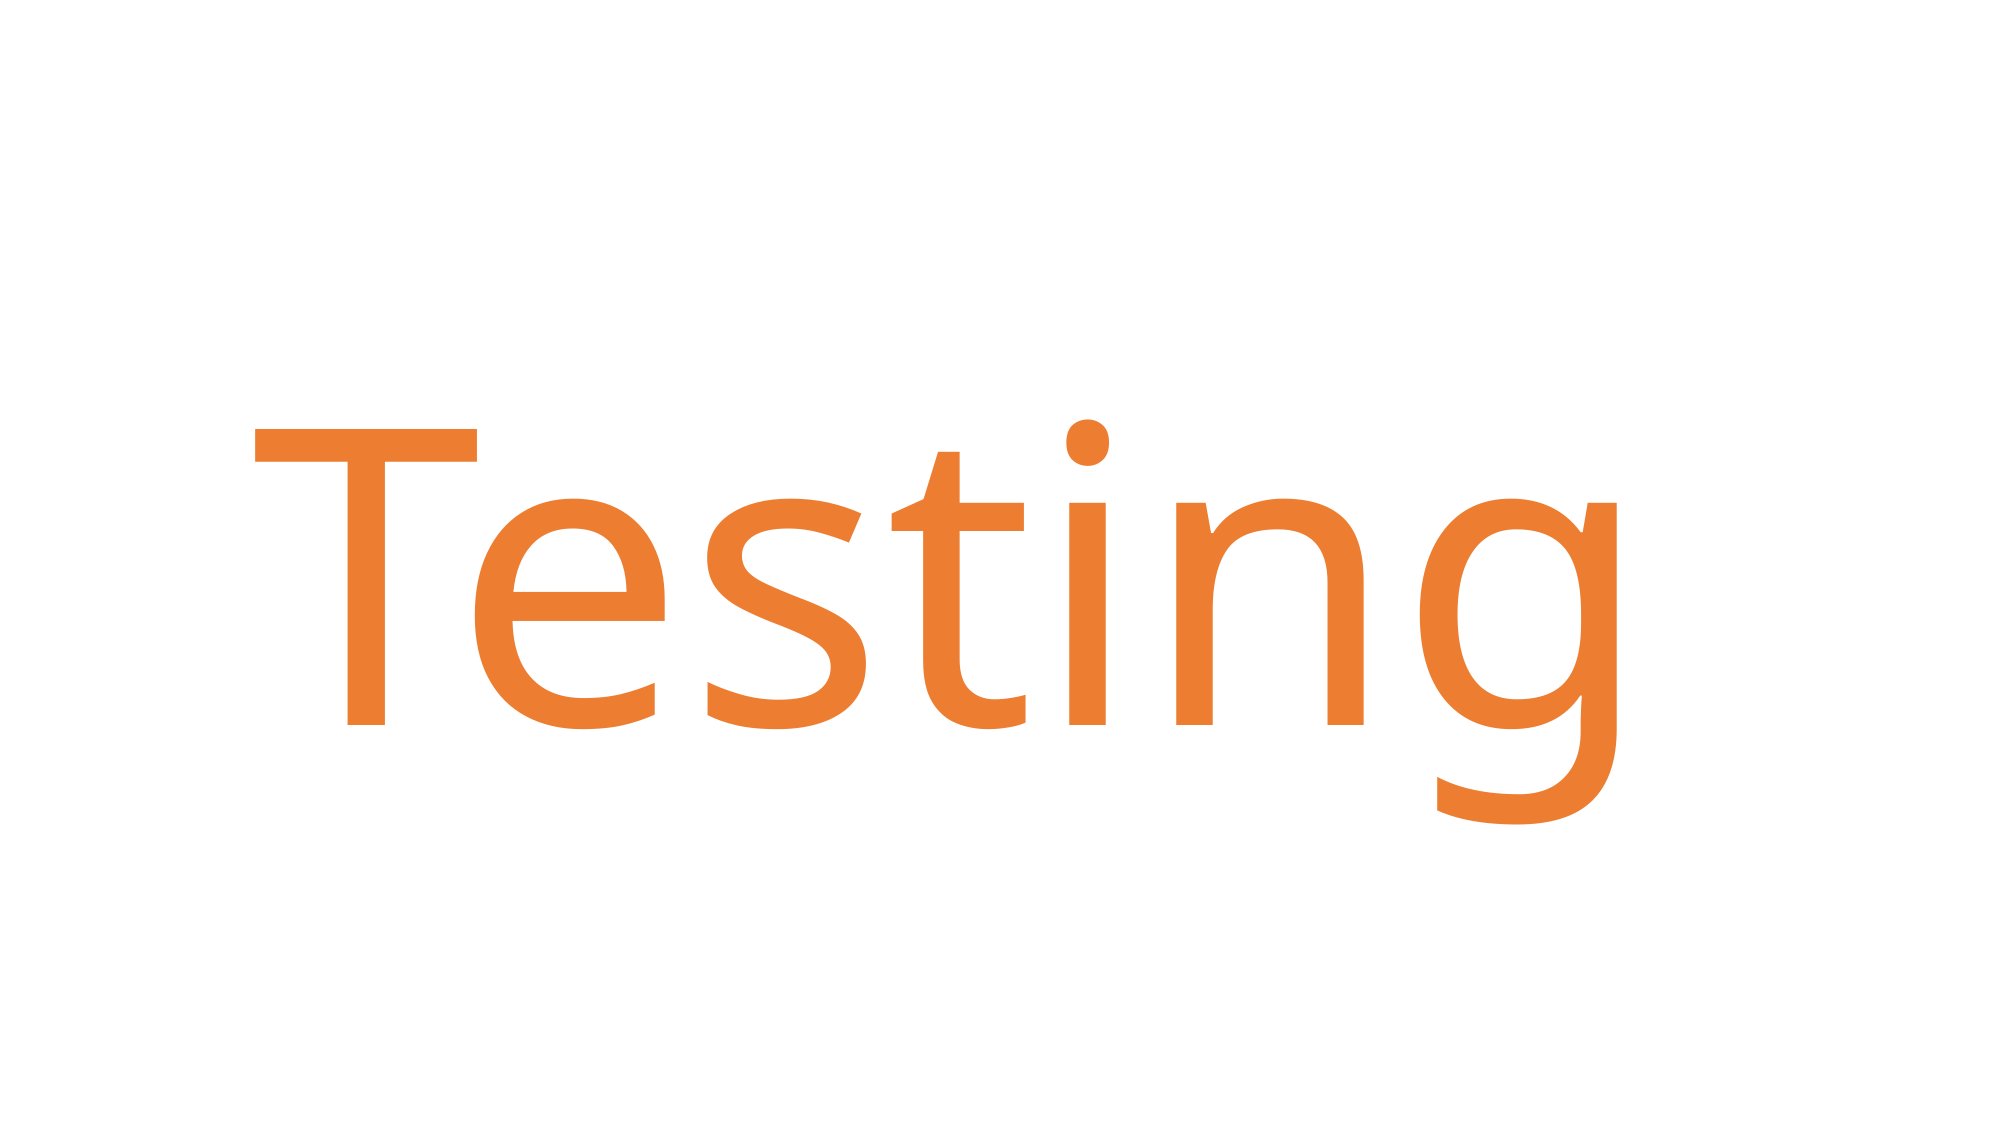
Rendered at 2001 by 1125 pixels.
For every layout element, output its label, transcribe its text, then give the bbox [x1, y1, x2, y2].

text_box Testing [236, 303, 1668, 816]
